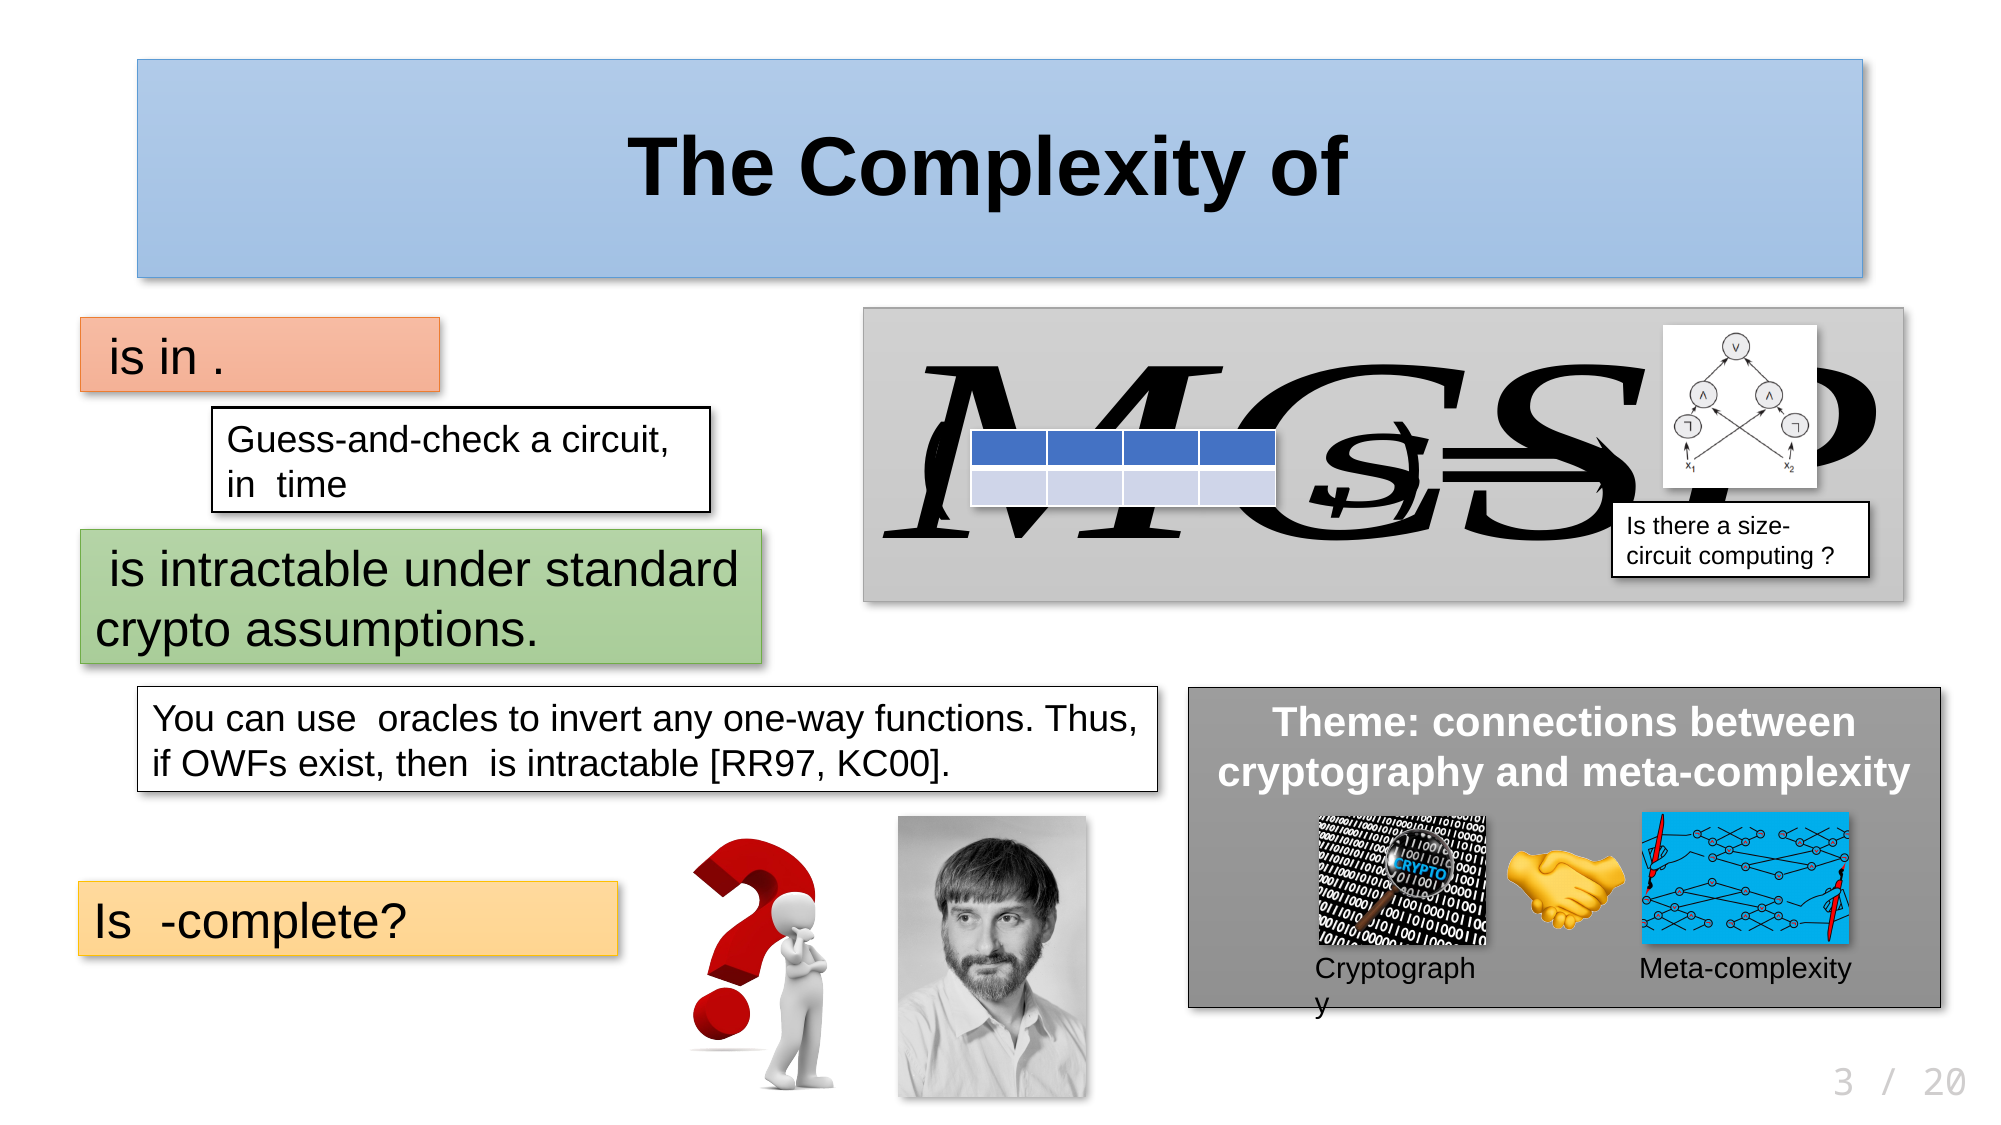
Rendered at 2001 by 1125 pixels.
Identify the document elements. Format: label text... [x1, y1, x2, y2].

picture [1663, 325, 1817, 488]
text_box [1435, 390, 1869, 578]
picture [617, 812, 1086, 1125]
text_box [1188, 687, 1941, 1008]
text_box 3 / 20 [1794, 1050, 2000, 1110]
